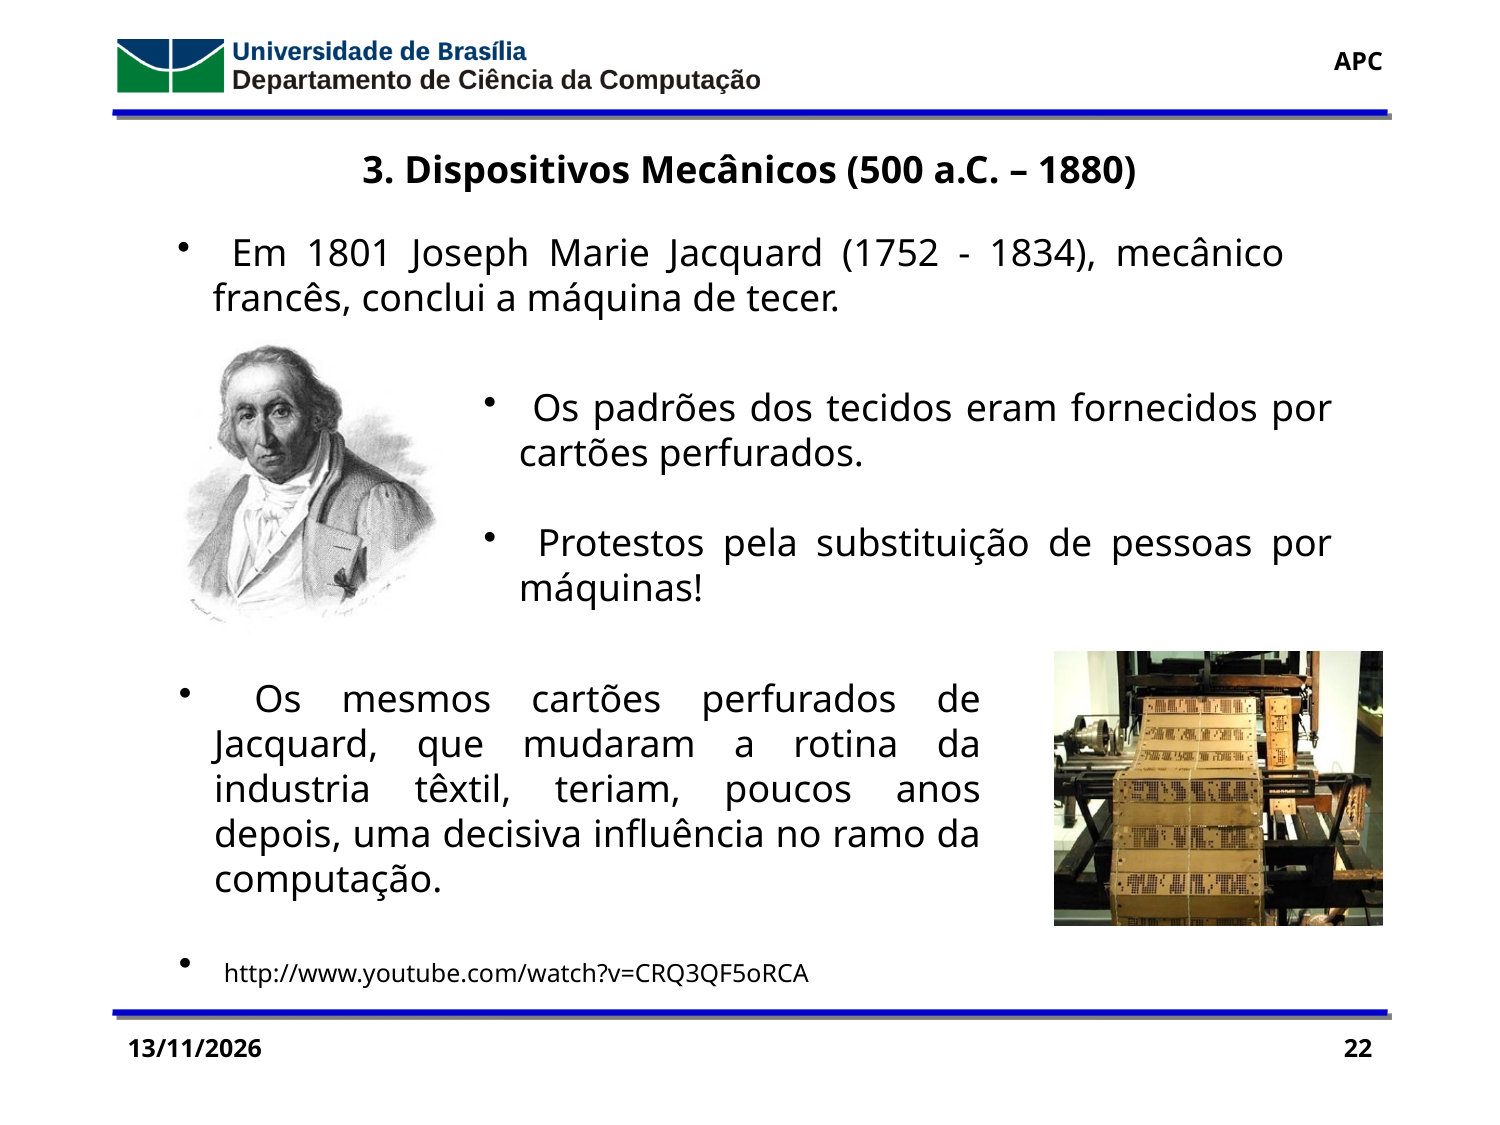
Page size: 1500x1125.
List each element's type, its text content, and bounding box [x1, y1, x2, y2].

text_box Em 1801 Joseph Marie Jacquard (1752 - 1834), mecânico francês, conclui a máquina de tecer. [162, 243, 1300, 371]
picture [175, 339, 446, 637]
picture [117, 39, 760, 94]
text_box Os mesmos cartões perfurados de Jacquard, que mudaram a rotina da industria têxtil, teriam, poucos anos depois, uma decisiva influência no ramo da computação. http://www.youtube.com/watch?v=CRQ3QF5oRCA [164, 667, 997, 998]
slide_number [112, 1024, 426, 1101]
text_box Os padrões dos tecidos eram fornecidos por cartões perfurados. Protestos pela substituição de pessoas por máquinas! [468, 331, 1348, 617]
slide_number 22 [1074, 1024, 1388, 1101]
picture [1054, 650, 1384, 926]
text_box 3. Dispositivos Mecânicos (500 a.C. – 1880) [112, 138, 1388, 243]
